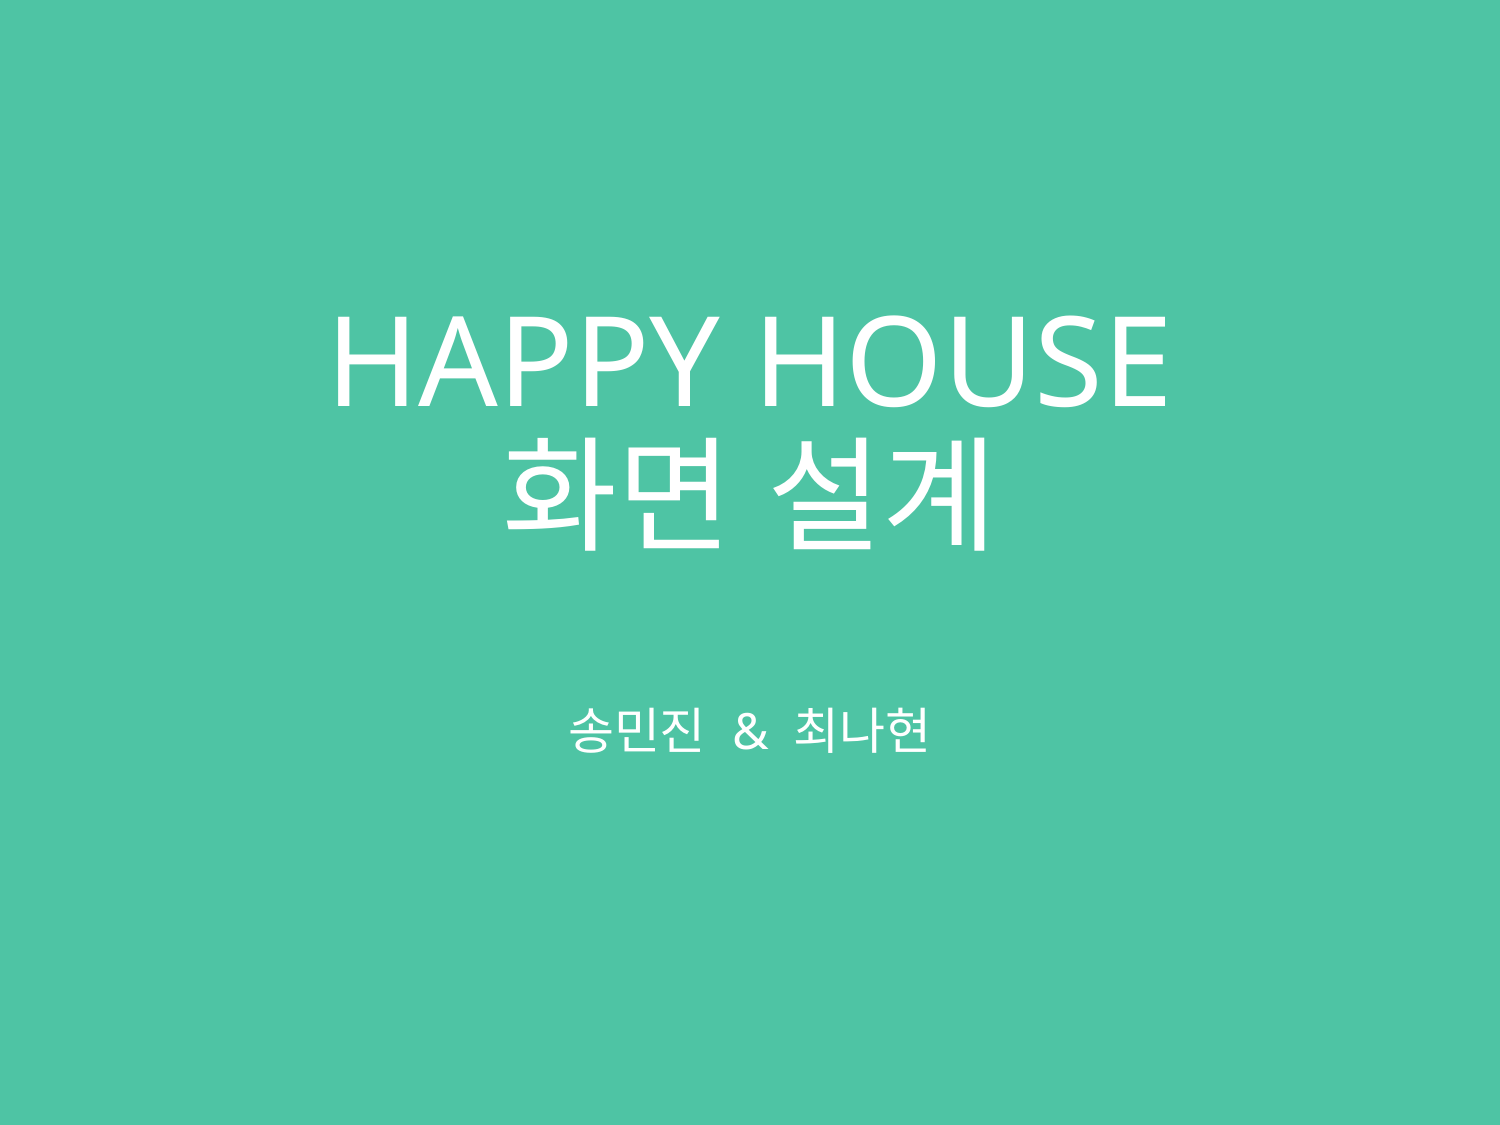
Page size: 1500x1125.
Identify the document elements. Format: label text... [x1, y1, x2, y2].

title HAPPY HOUSE 화면 설계 [112, 184, 1388, 576]
subtitle 송민진 & 최나현 [187, 698, 1313, 863]
